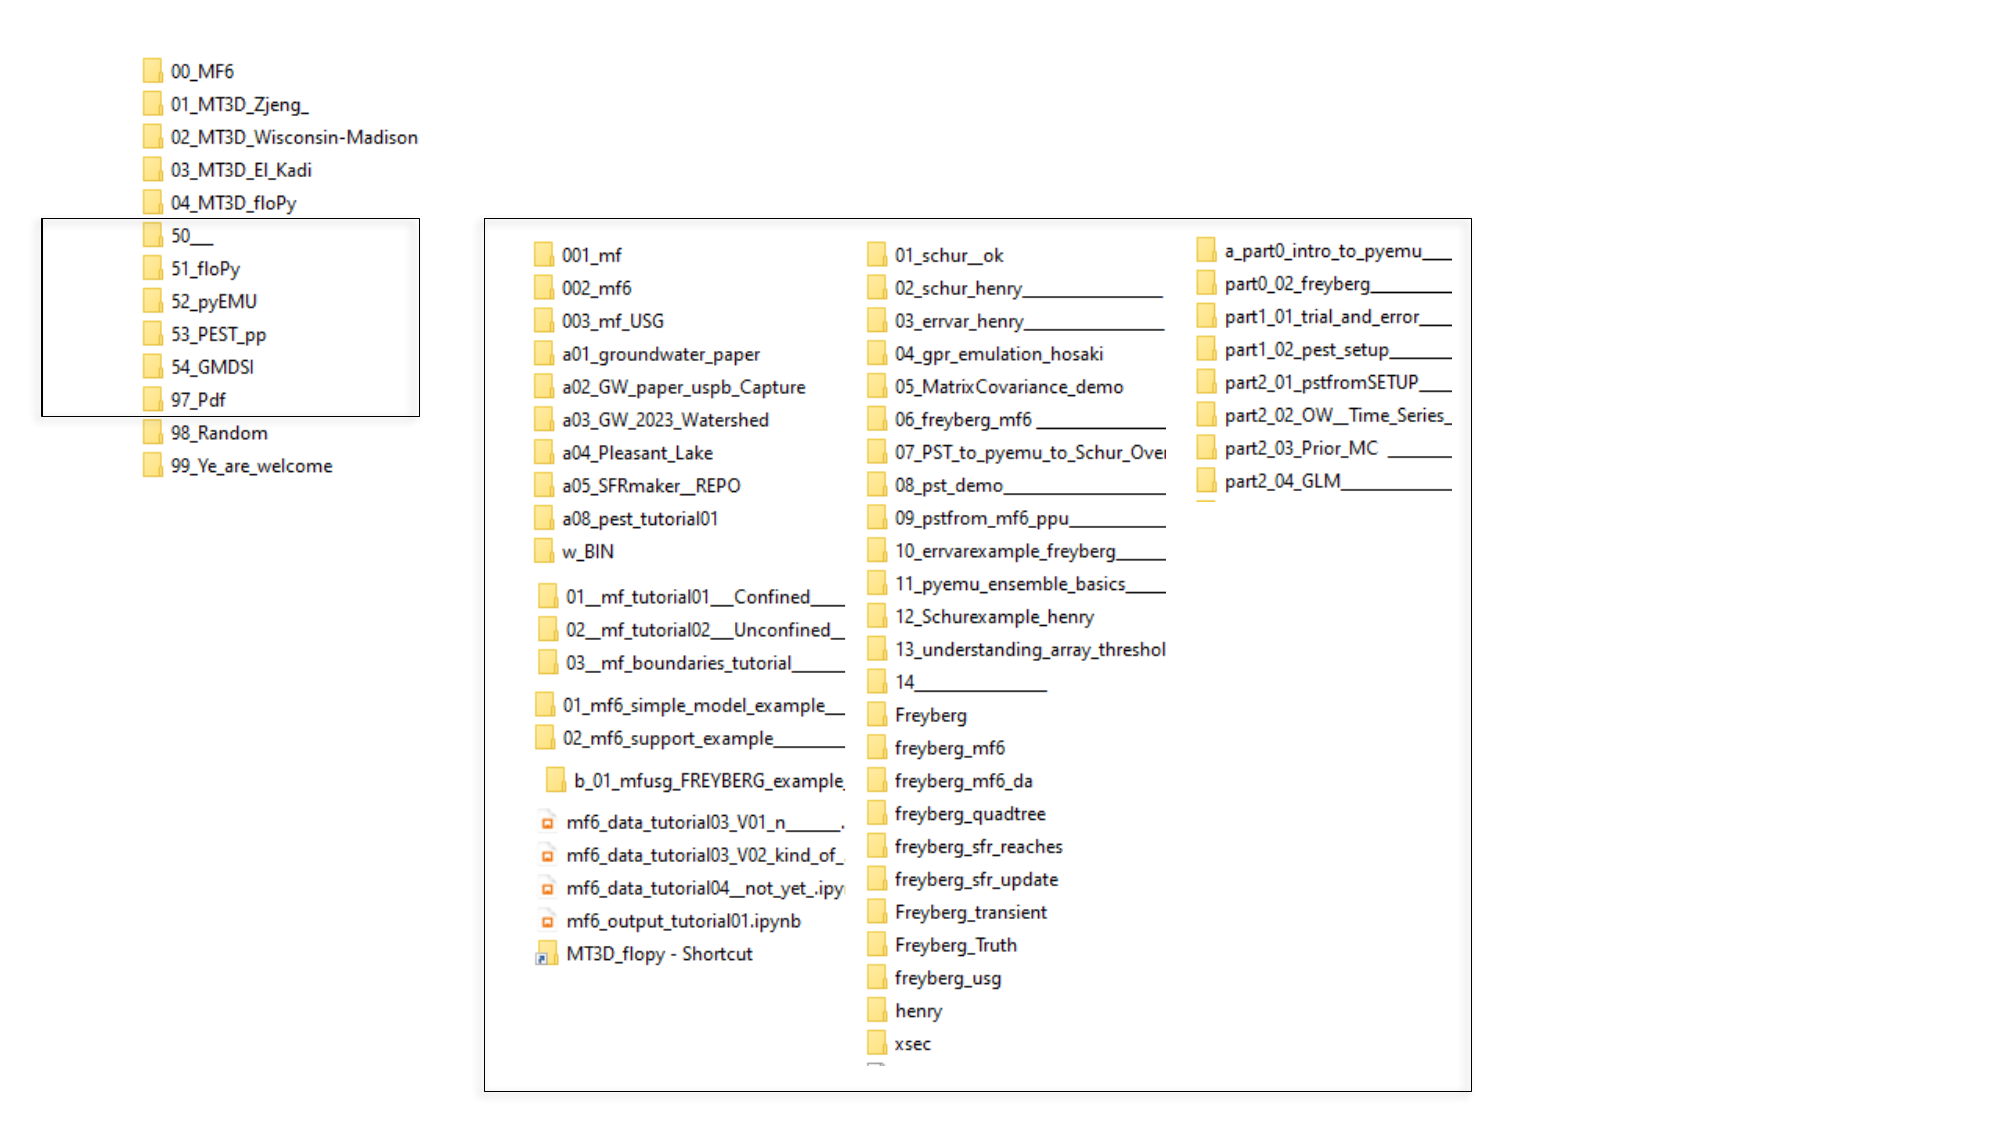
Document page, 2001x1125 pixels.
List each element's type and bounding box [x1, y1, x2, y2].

picture [126, 55, 453, 483]
text_box [41, 218, 126, 417]
text_box [484, 218, 1472, 1092]
